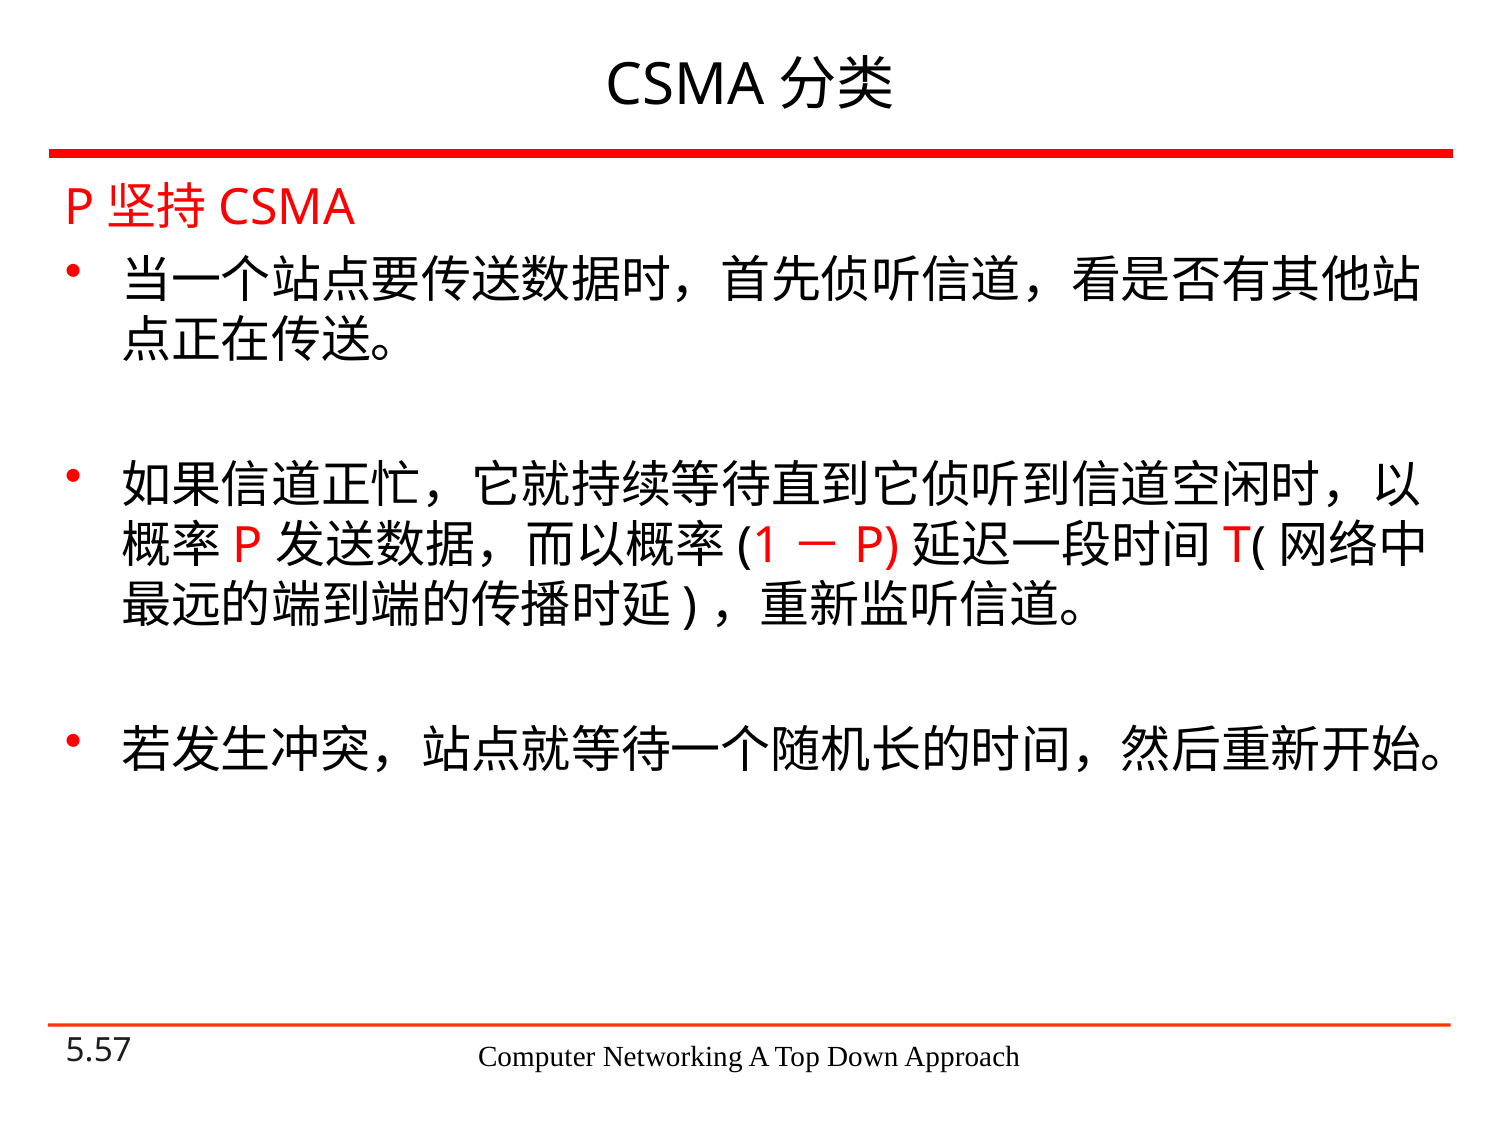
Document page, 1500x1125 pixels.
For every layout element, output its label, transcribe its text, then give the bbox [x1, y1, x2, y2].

list P坚持CSMA 当一个站点要传送数据时，首先侦听信道，看是否有其他站点正在传送。 如果信道正忙，它就持续等待直到它侦听到信道空闲时，以概率P发送数据，而以概率(1－P)延迟一段时间T(网络中最远的端到端的传播时延)，重新监听信道。 若发生冲突，站点就等待一个随机长的时间，然后重新开始。 [49, 166, 1453, 1018]
title CSMA分类 [49, 35, 1451, 141]
